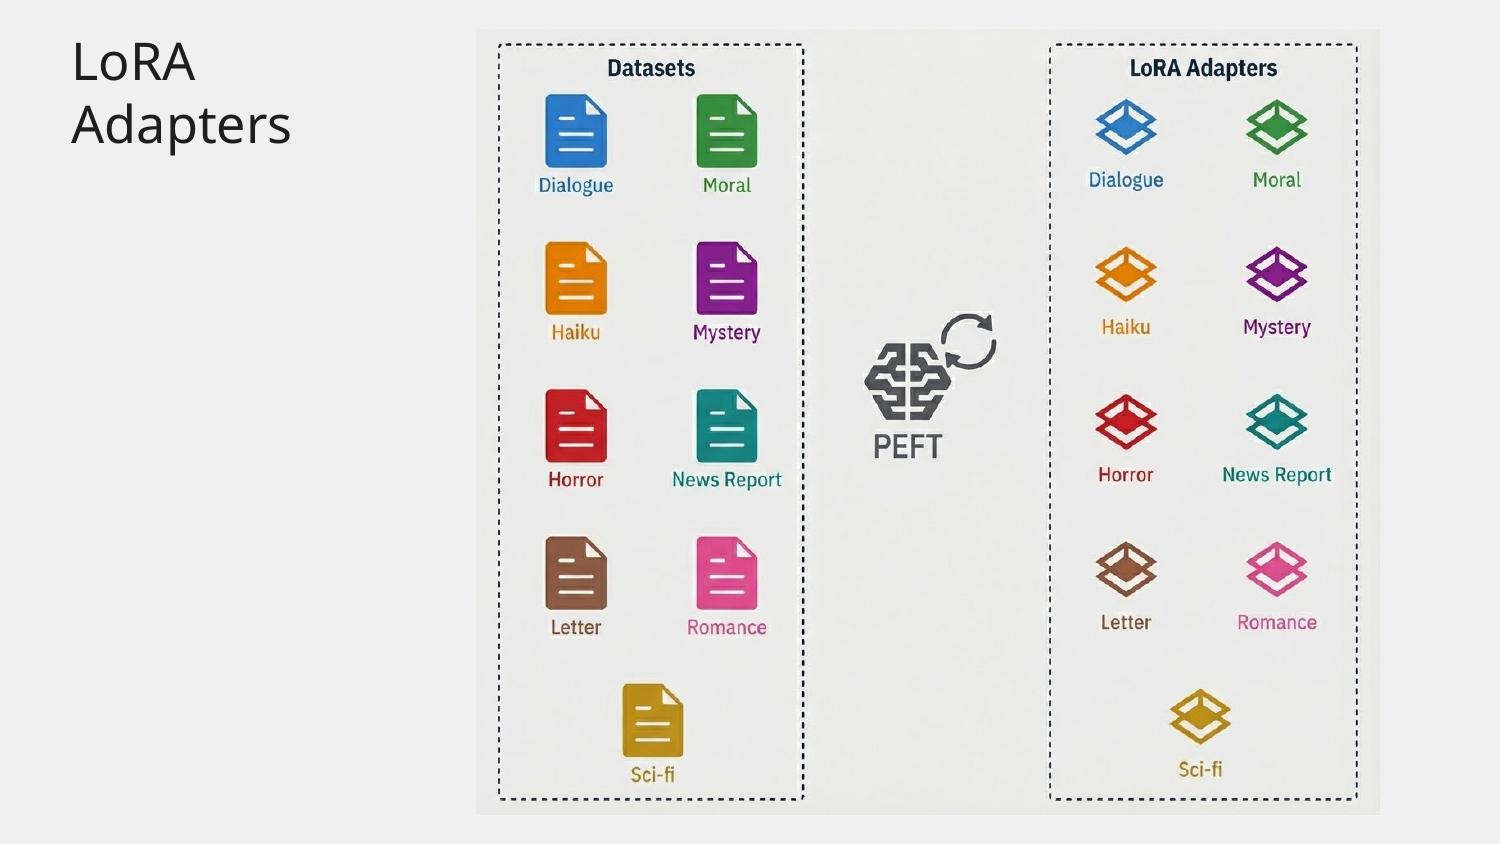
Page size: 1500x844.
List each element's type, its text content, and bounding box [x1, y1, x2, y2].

picture [476, 29, 1380, 815]
text_box LoRA Adapters [41, 40, 458, 142]
